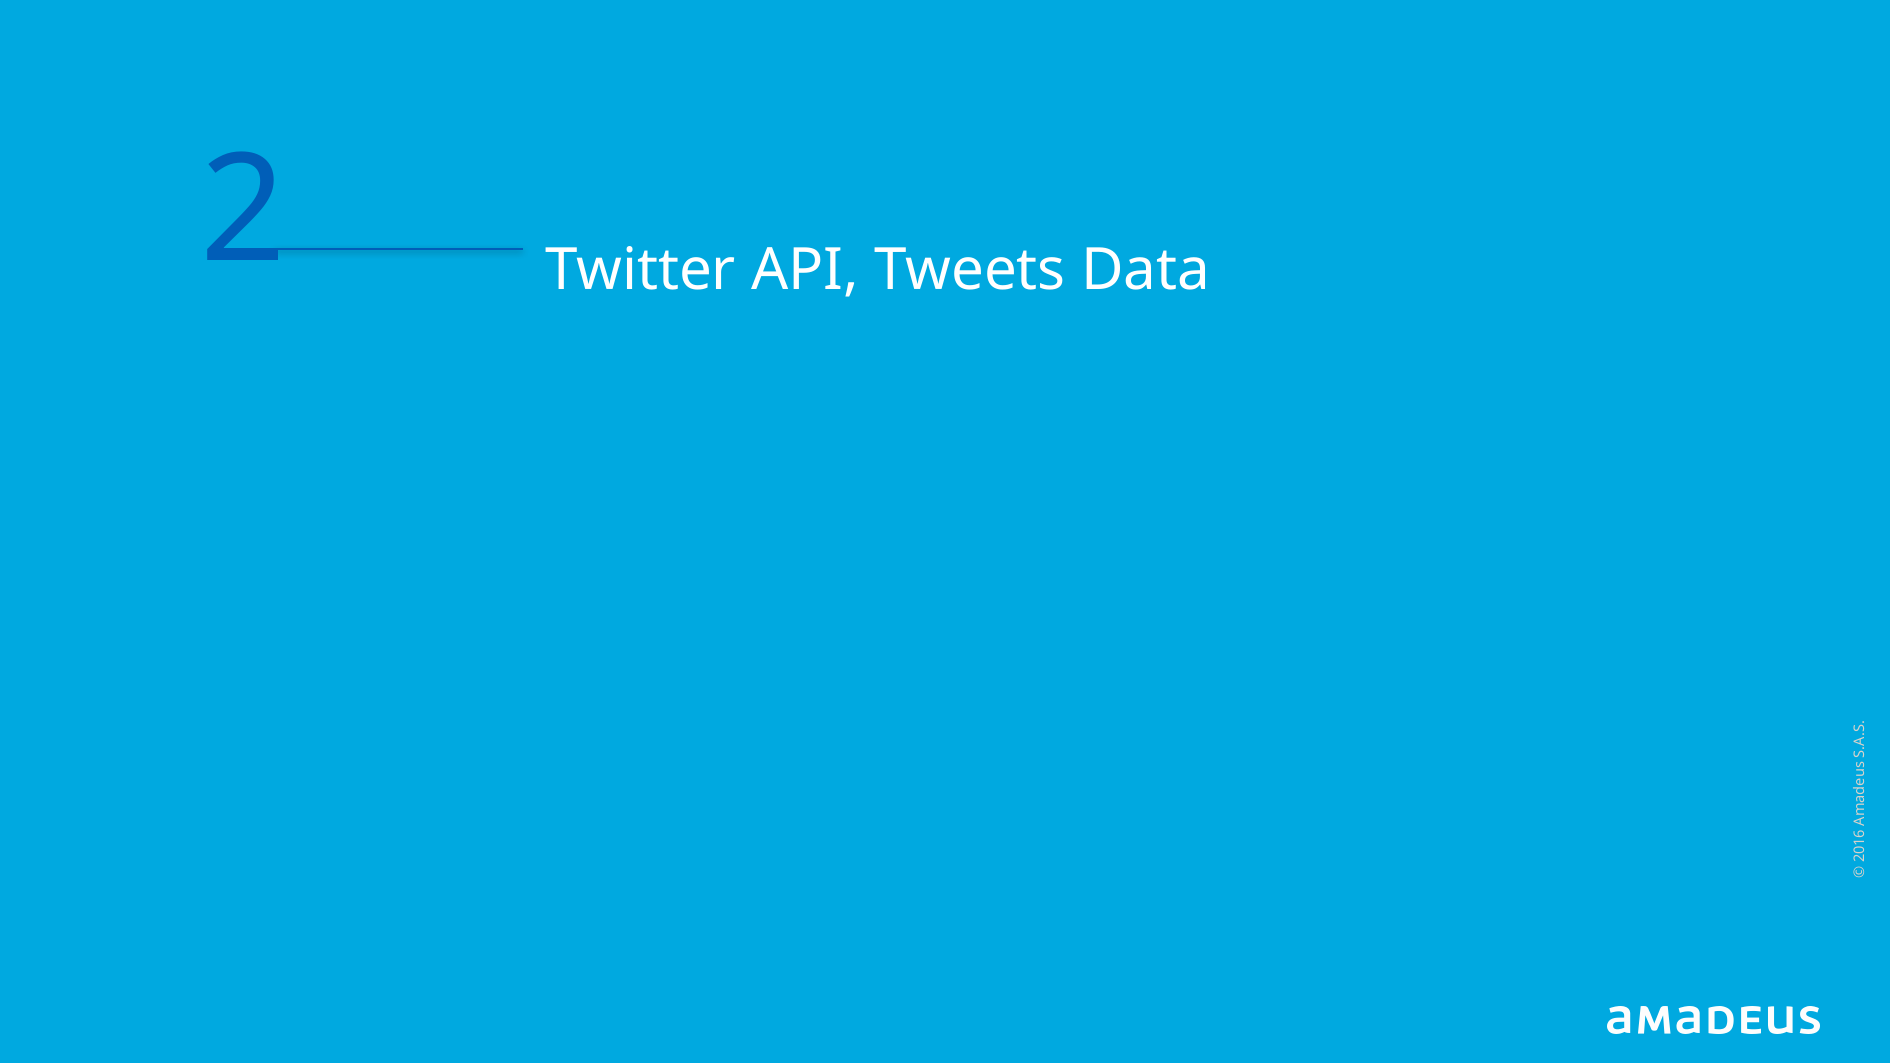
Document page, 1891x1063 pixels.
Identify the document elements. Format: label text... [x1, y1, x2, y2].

list Twitter API, Tweets Data [530, 223, 1744, 543]
title 2 [0, 102, 287, 314]
footer © 2016 Amadeus S.A.S. [1830, 247, 1887, 932]
